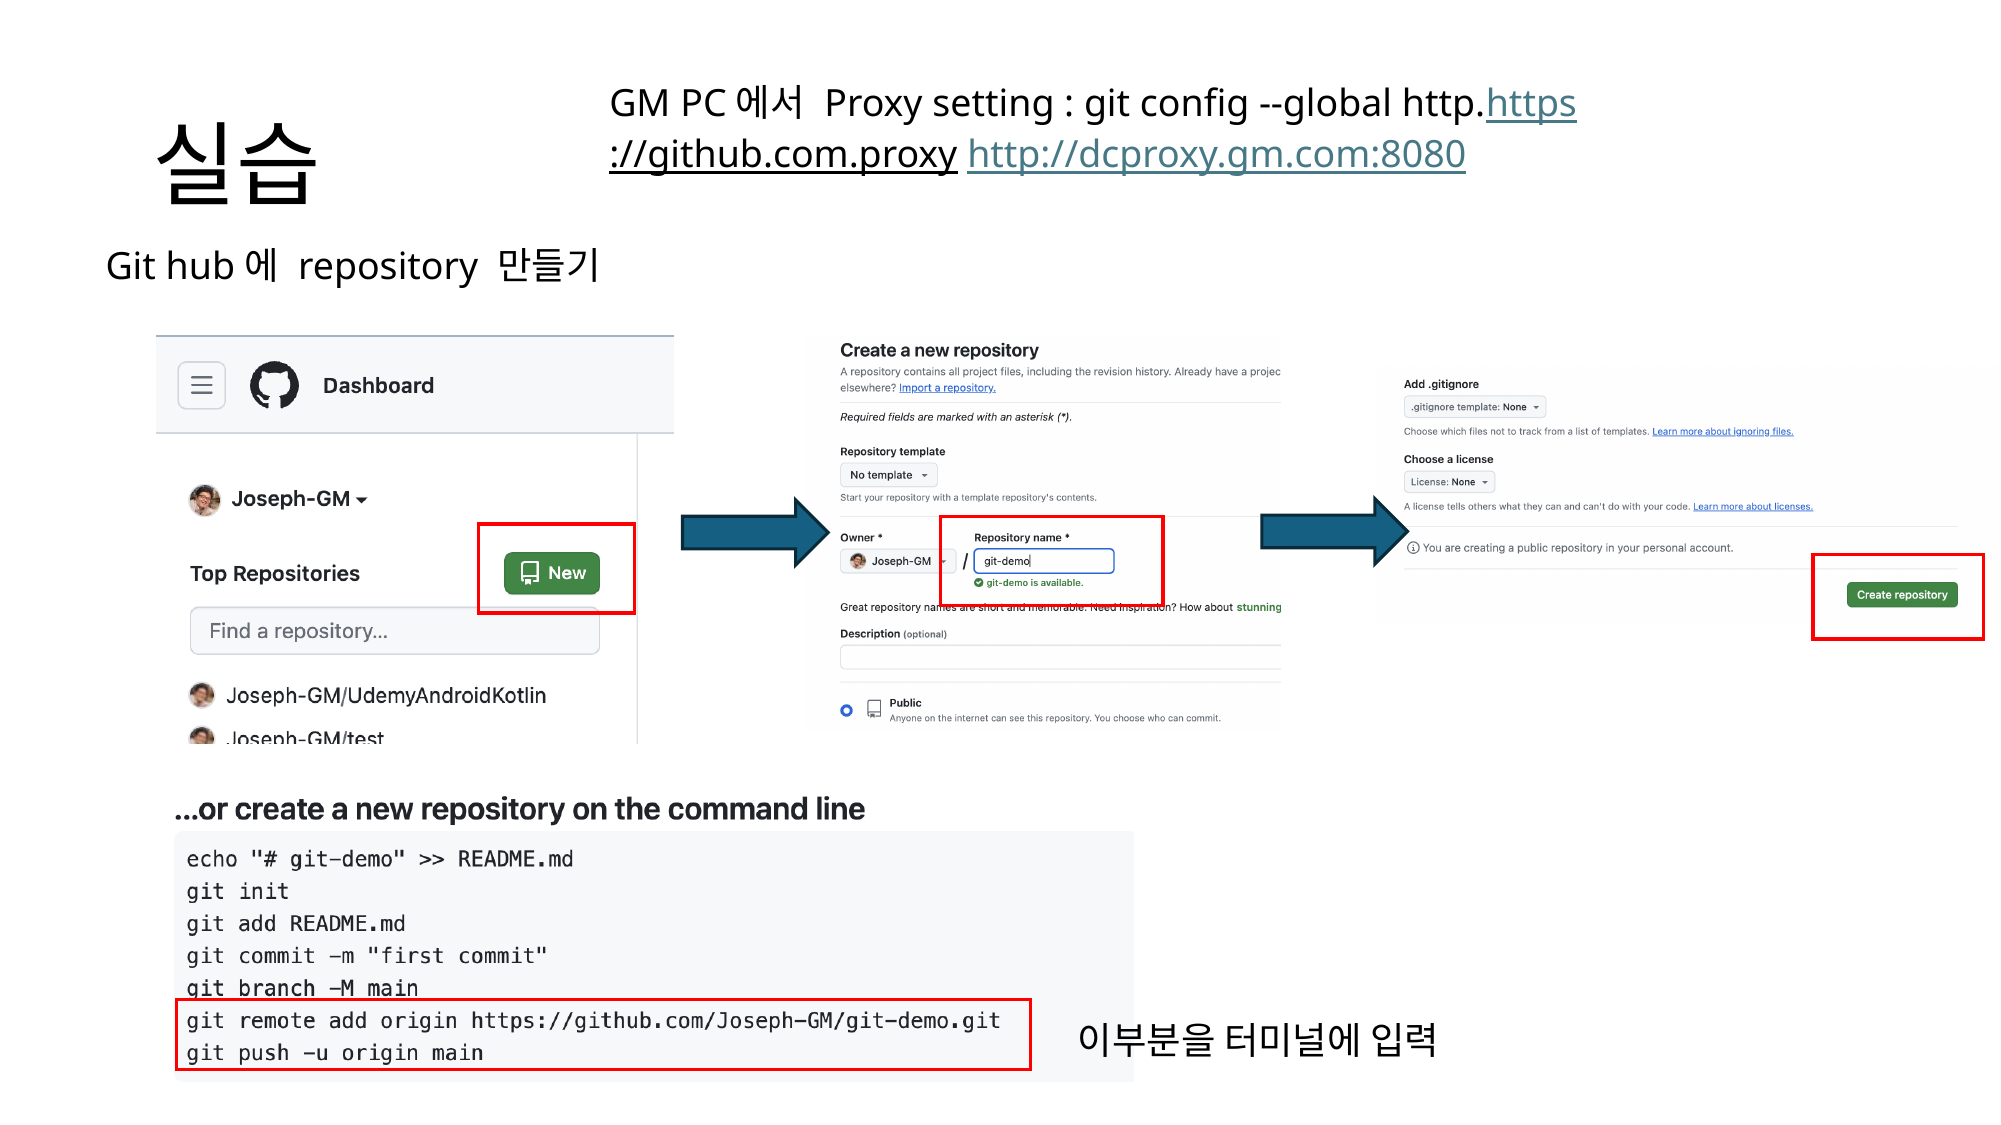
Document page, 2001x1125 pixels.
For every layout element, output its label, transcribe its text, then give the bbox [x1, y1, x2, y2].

picture [156, 335, 675, 745]
text_box [680, 496, 805, 569]
picture [1374, 363, 2000, 631]
text_box Git hub에 repository 만들기 [90, 234, 616, 295]
text_box [1281, 495, 1374, 568]
text_box 이부분을 터미널에 입력 [1134, 1009, 1455, 1070]
picture [142, 782, 1134, 1086]
picture [805, 334, 1281, 734]
text_box [1811, 631, 1985, 641]
text_box GM PC에서 Proxy setting : git config --global http.https://github.com.proxy http://dcproxy.gm.com:8080 [594, 71, 1892, 189]
title 실습 [137, 59, 1863, 278]
